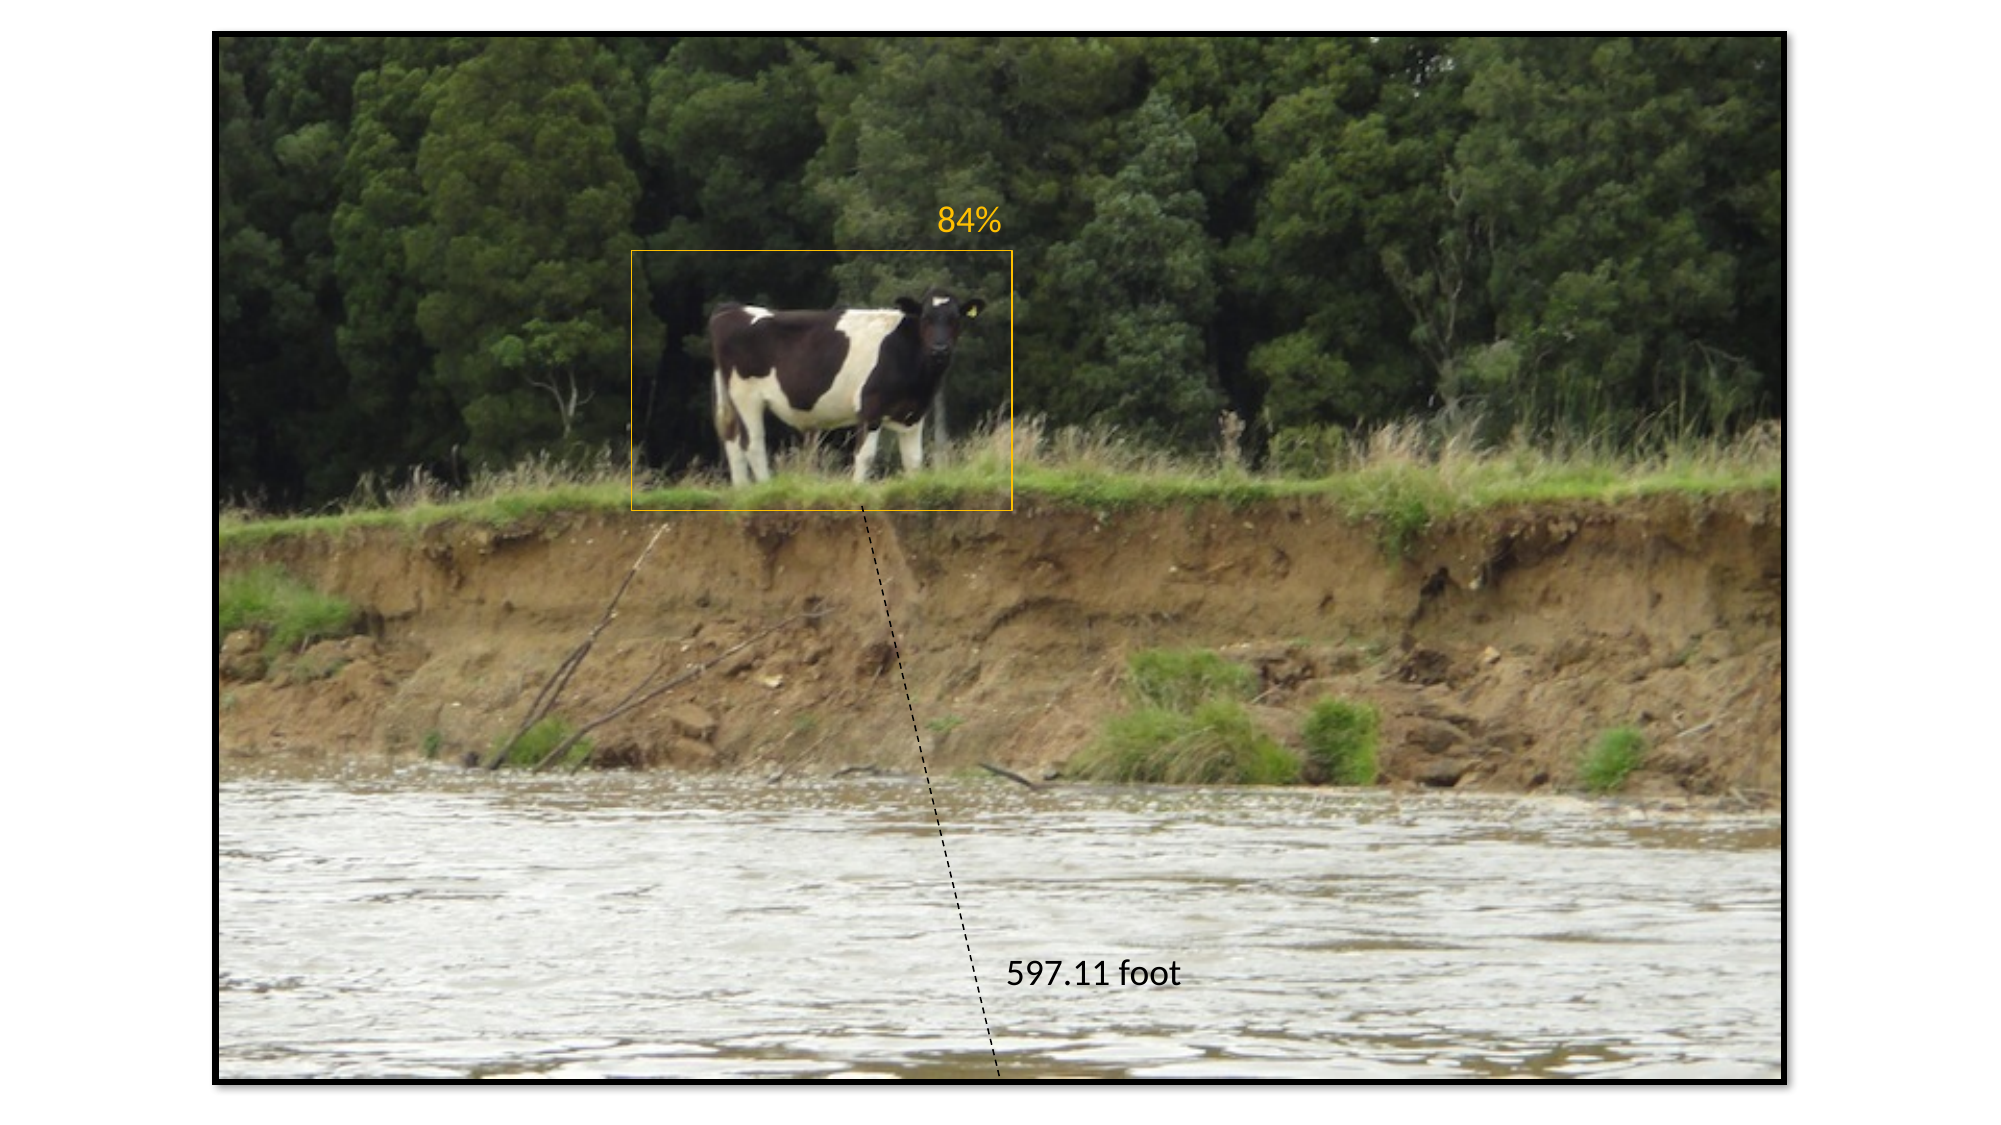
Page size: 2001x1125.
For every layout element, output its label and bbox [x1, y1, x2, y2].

picture [218, 37, 1782, 1079]
text_box [861, 505, 1000, 1079]
